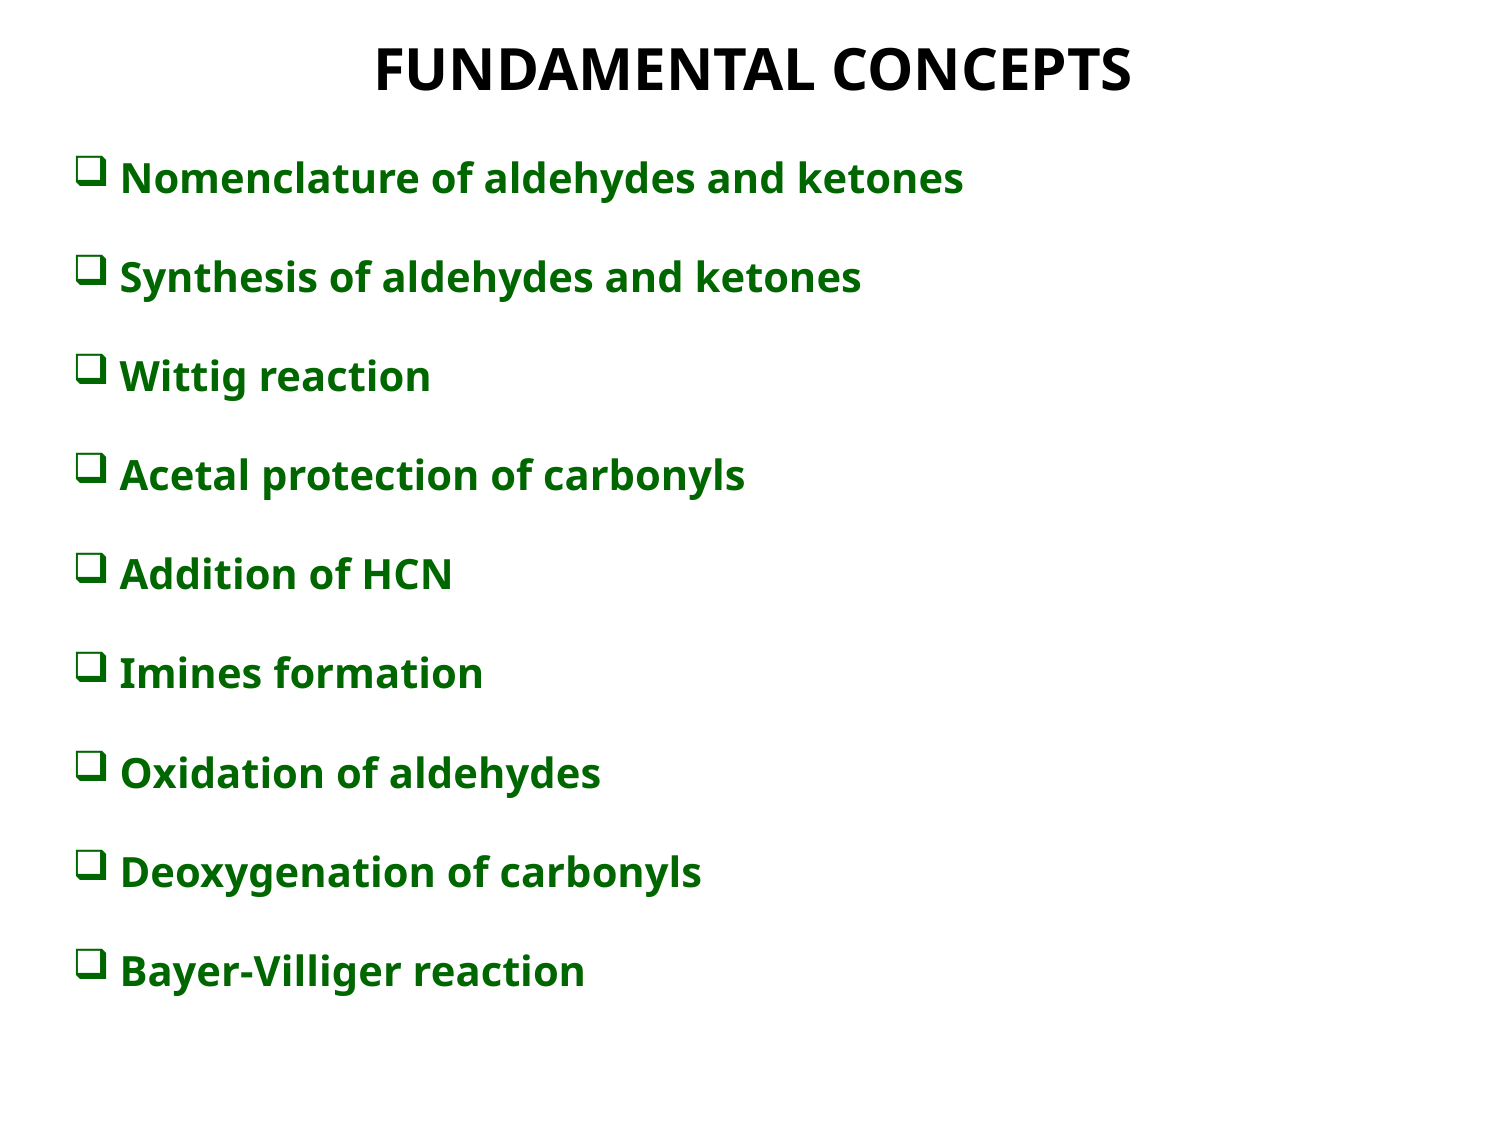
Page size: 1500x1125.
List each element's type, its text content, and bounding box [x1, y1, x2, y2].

text_box FUNDAMENTAL CONCEPTS Nomenclature of aldehydes and ketones Synthesis of aldehydes and ketones Wittig reaction Acetal protection of carbonyls Addition of HCN Imines formation Oxidation of aldehydes Deoxygenation of carbonyls Bayer-Villiger reaction [57, 24, 1448, 1031]
